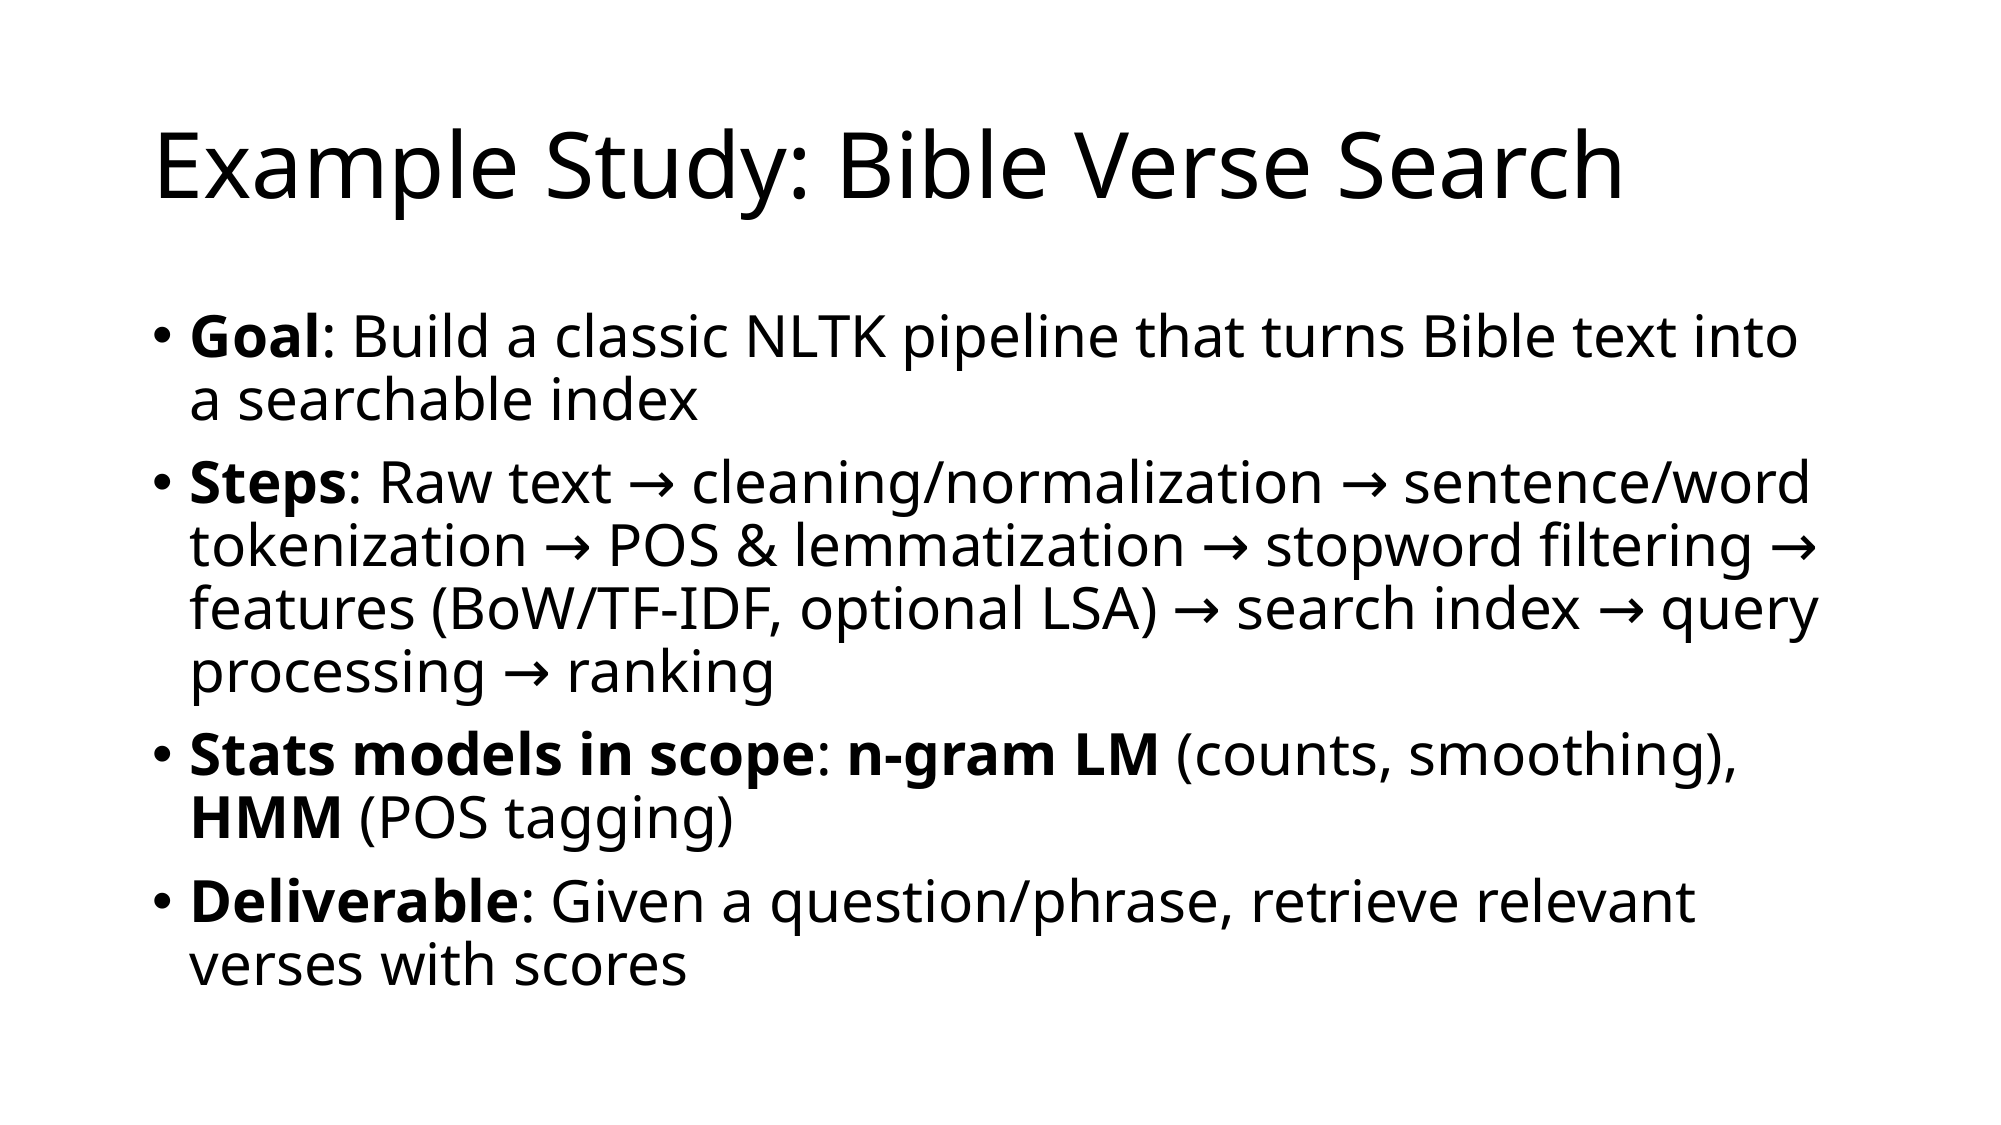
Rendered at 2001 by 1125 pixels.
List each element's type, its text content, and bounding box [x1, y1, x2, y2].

title Example Study: Bible Verse Search [137, 59, 1863, 278]
list Goal: Build a classic NLTK pipeline that turns Bible text into a searchable index Steps: Raw text → cleaning/normalization → sentence/word tokenization → POS & lemmatization → stopword filtering → features (BoW/TF-IDF, optional LSA) → search index → query processing → ranking Stats models in scope: n-gram LM (counts, smoothing), HMM (POS tagging) Deliverable: Given a question/phrase, retrieve relevant verses with scores [137, 299, 1863, 1014]
